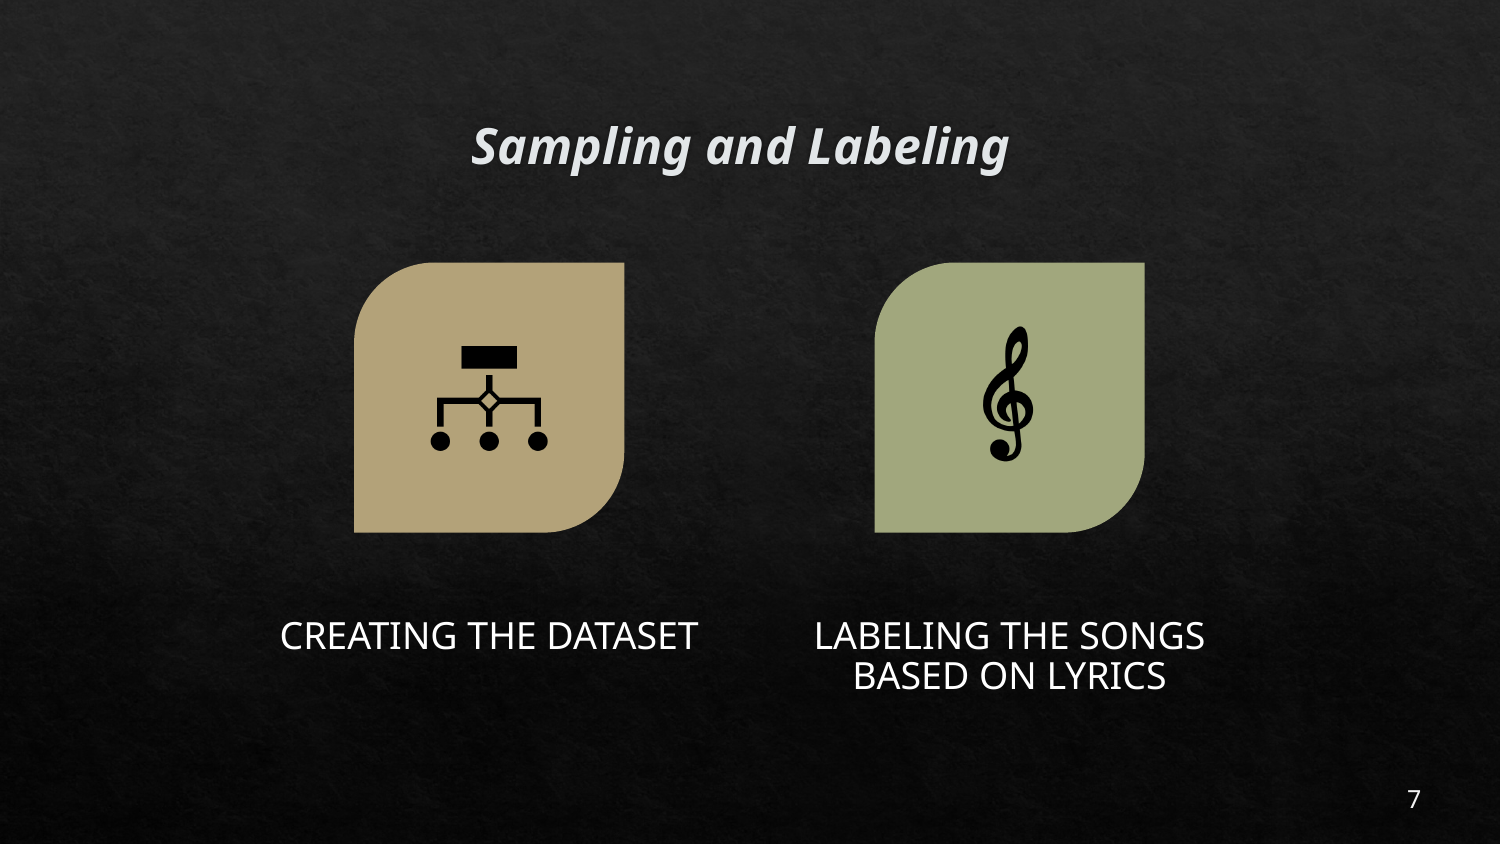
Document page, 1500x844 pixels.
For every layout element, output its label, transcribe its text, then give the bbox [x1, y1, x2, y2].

title Sampling and Labeling [104, 66, 1379, 222]
picture [0, 0, 1500, 844]
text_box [267, 262, 1232, 706]
slide_number 7 [1339, 778, 1433, 824]
